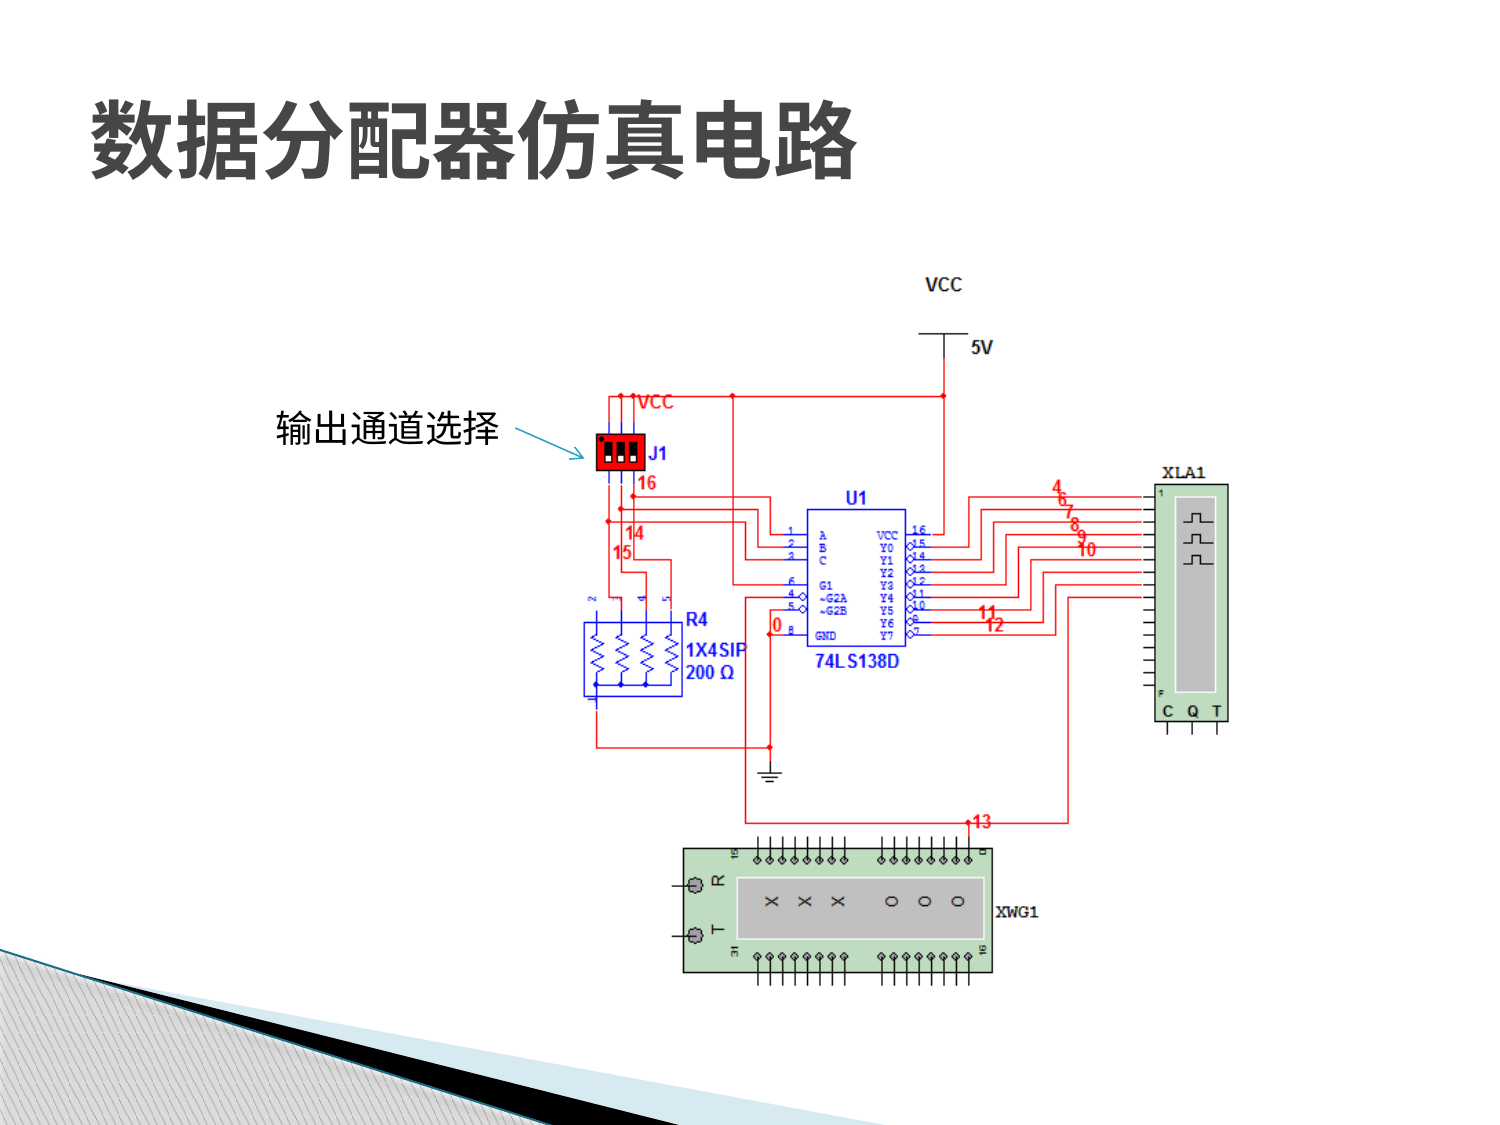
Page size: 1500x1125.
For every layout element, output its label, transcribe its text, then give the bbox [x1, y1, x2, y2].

text_box 输出通道选择 [260, 398, 484, 458]
picture [489, 258, 1285, 1040]
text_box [516, 428, 585, 459]
title 数据分配器仿真电路 [75, 45, 1425, 233]
